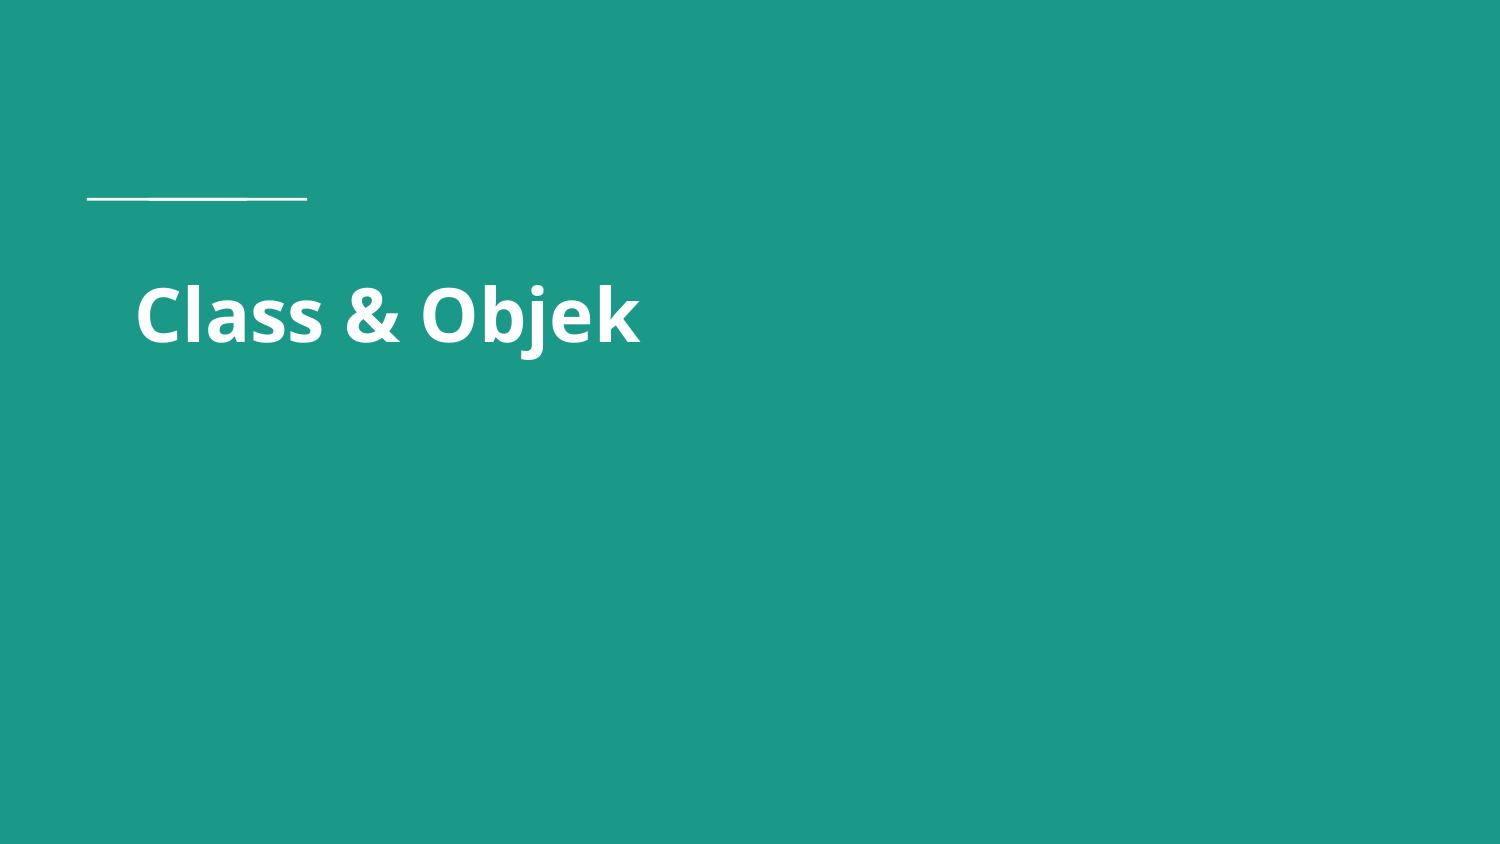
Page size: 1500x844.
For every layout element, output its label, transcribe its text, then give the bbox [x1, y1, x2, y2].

title Class & Objek [119, 252, 1381, 503]
